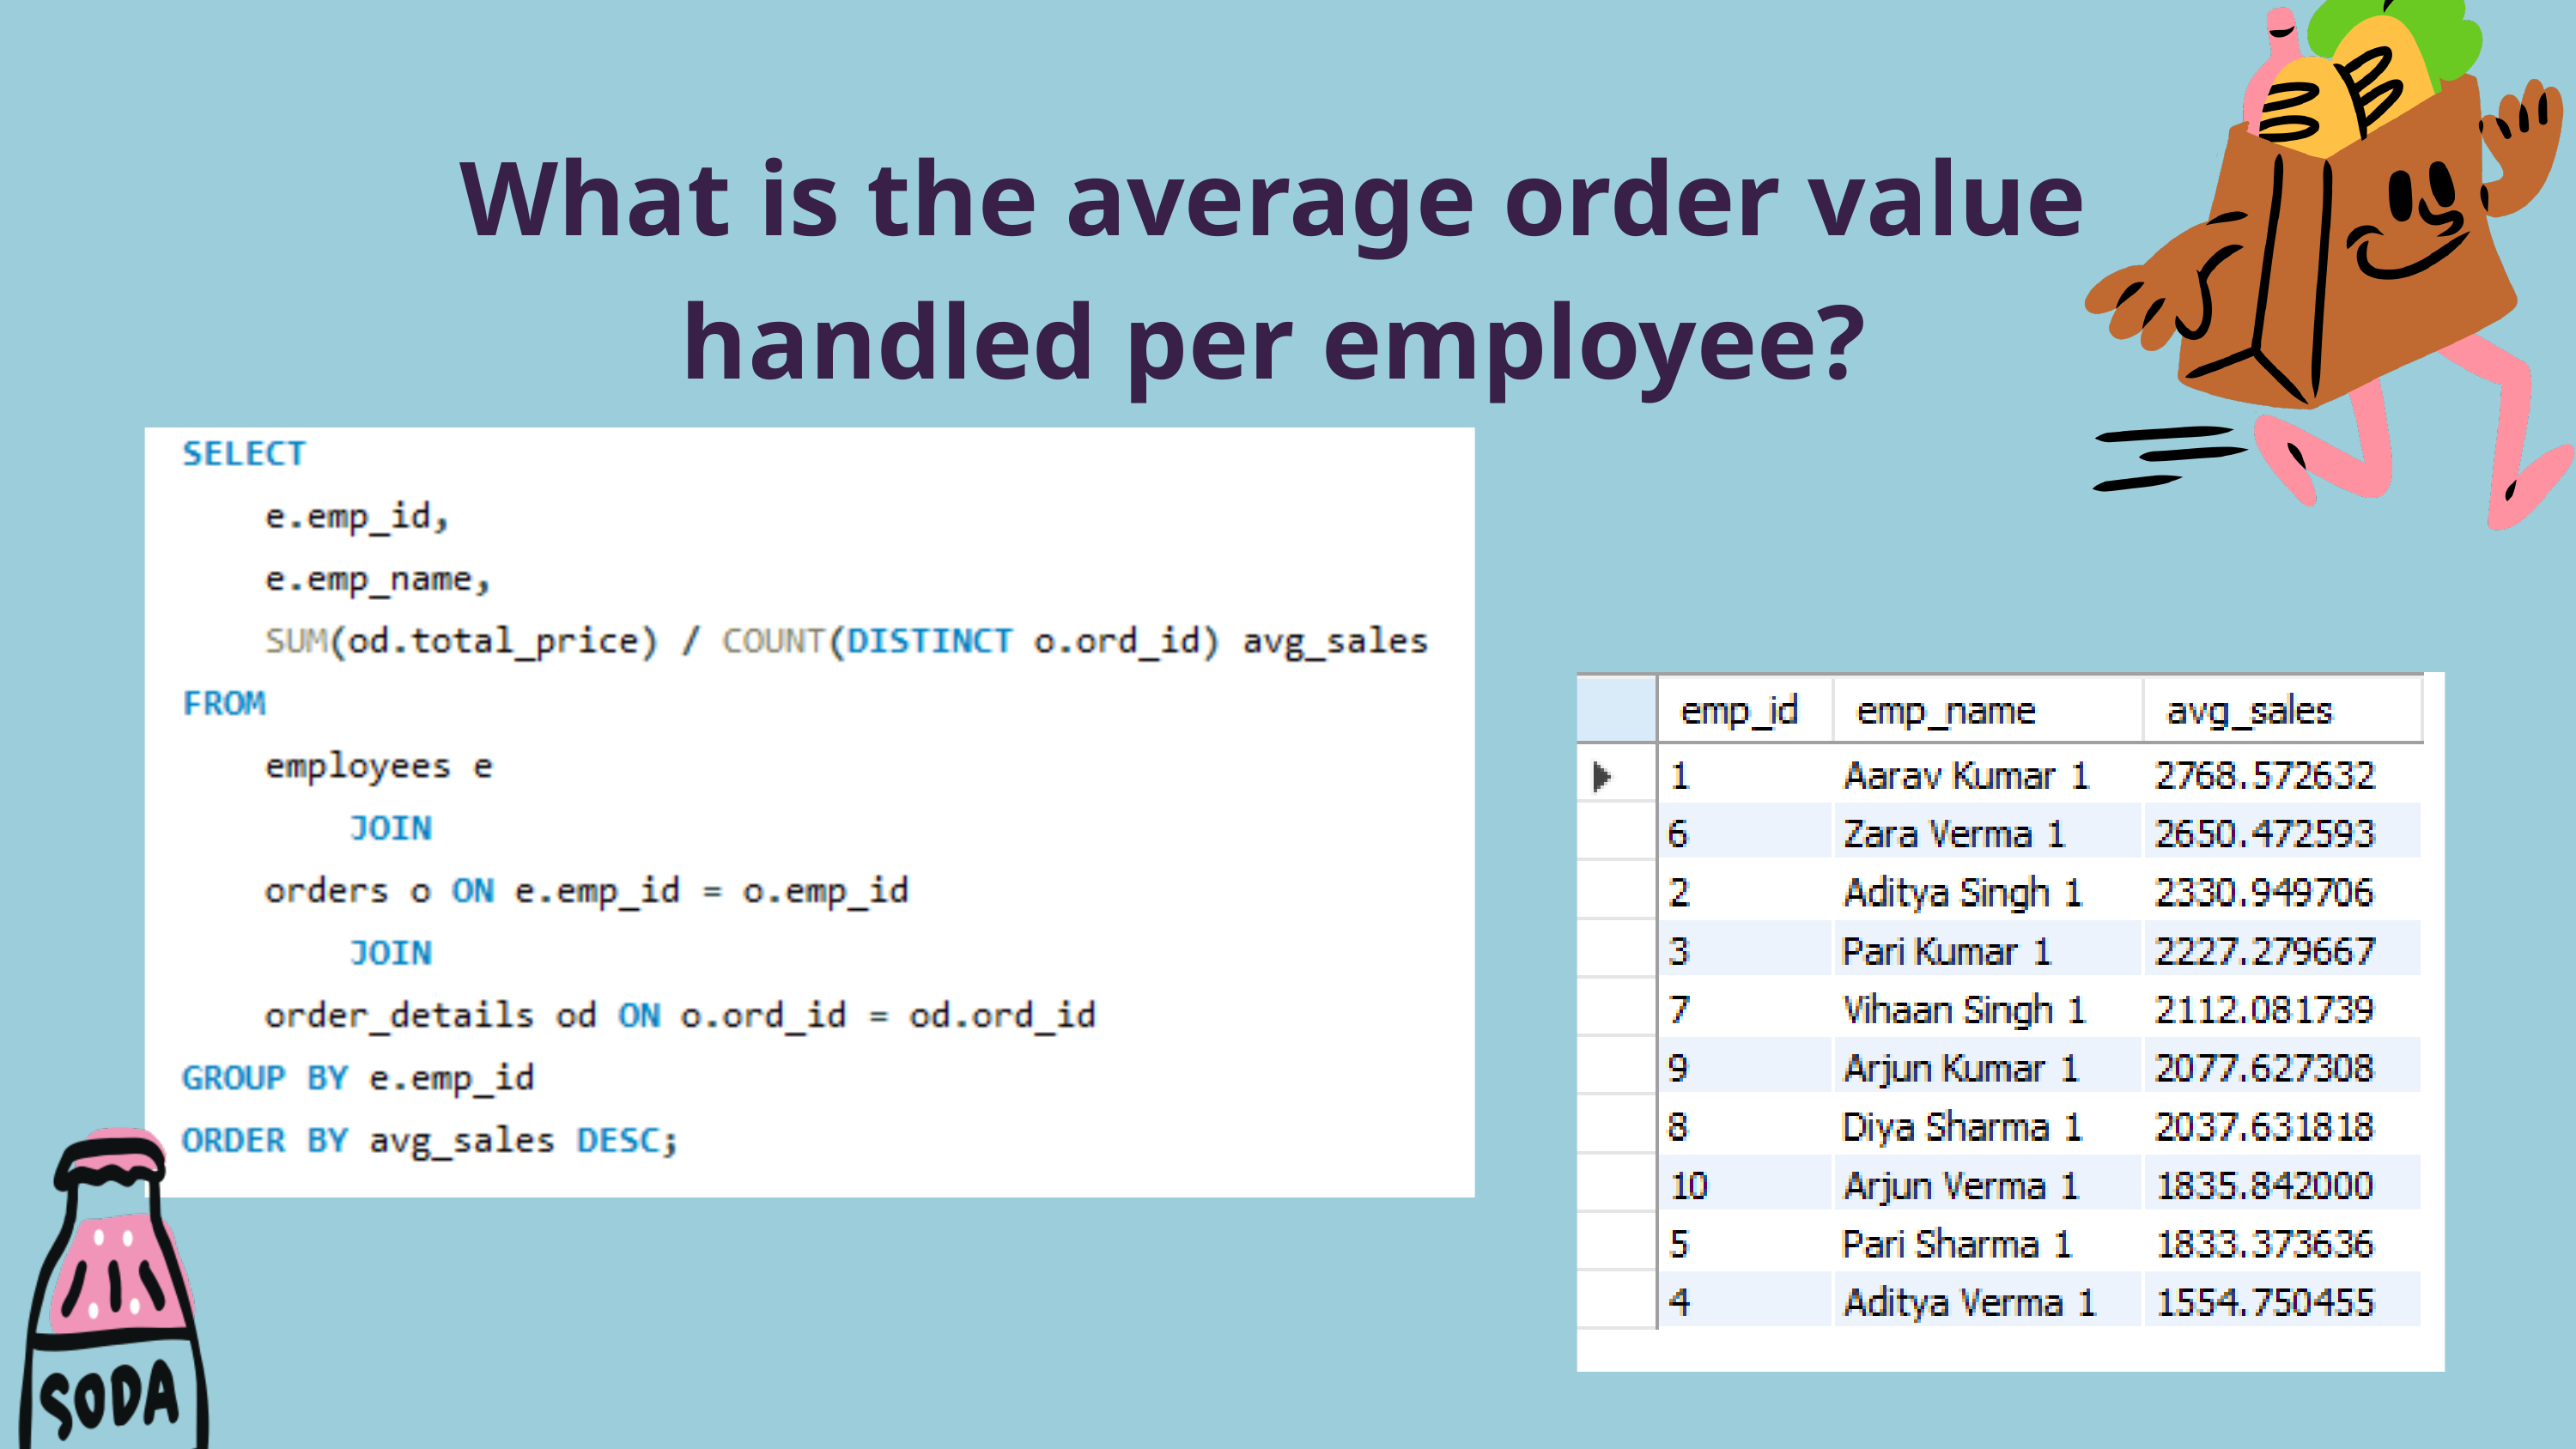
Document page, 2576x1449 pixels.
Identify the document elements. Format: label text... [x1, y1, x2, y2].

text_box [17, 1127, 222, 1449]
text_box [2084, 0, 2576, 532]
text_box [1577, 672, 2445, 1372]
text_box [144, 427, 1475, 1197]
text_box What is the average order value handled per employee? [389, 112, 2160, 399]
